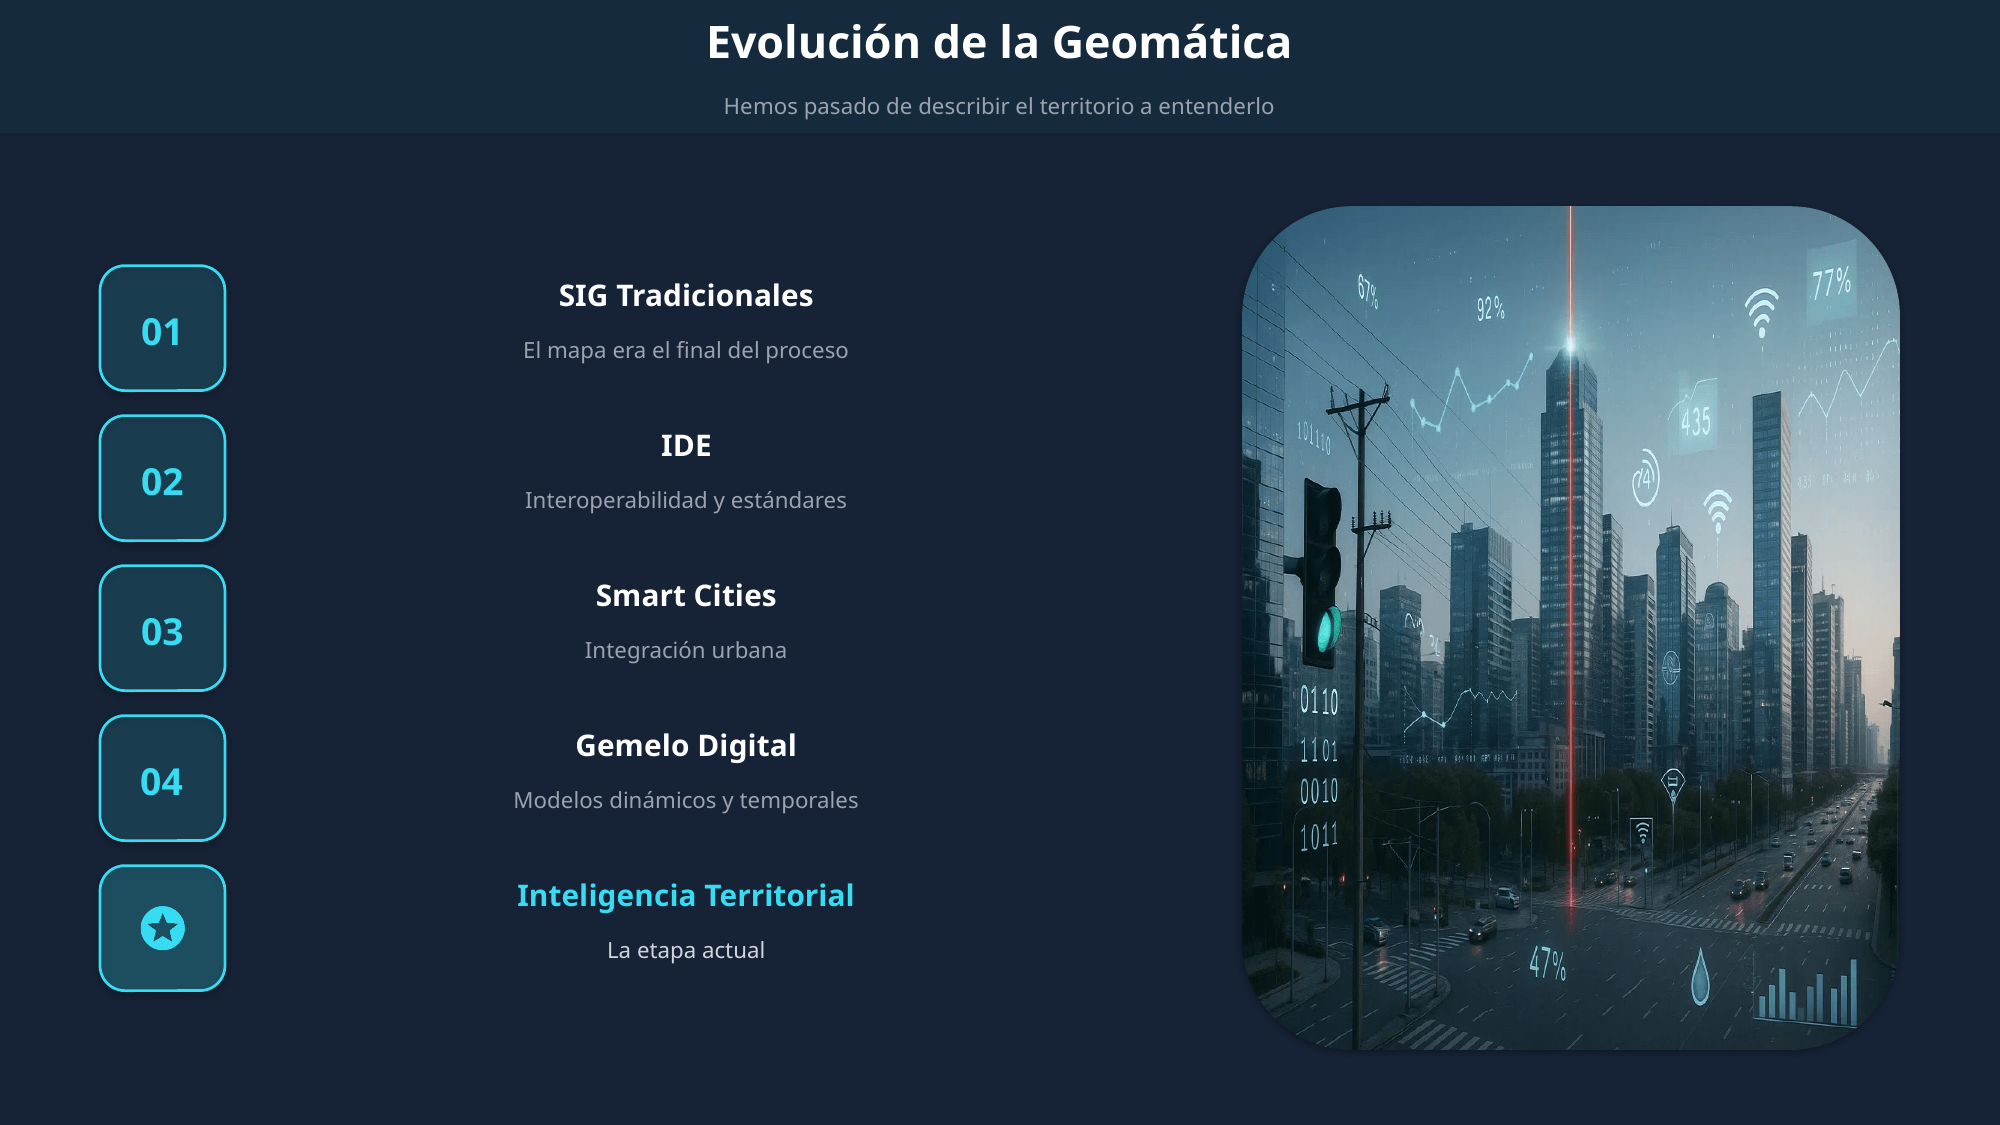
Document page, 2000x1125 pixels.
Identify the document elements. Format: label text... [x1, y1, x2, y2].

text_box Evolución de la Geomática [694, 4, 1306, 77]
text_box Gemelo Digital [563, 710, 810, 765]
text_box SIG Tradicionales [546, 260, 827, 315]
text_box 03 [128, 594, 196, 662]
text_box Integración urbana [572, 615, 801, 672]
text_box 04 [128, 744, 196, 812]
text_box Inteligencia Territorial [505, 860, 868, 922]
text_box [99, 714, 226, 842]
text_box [0, 0, 2000, 134]
text_box Smart Cities [583, 560, 790, 615]
text_box Hemos pasado de describir el territorio a entenderlo [711, 72, 1289, 128]
text_box 02 [128, 444, 196, 512]
picture [134, 904, 191, 953]
text_box La etapa actual [595, 915, 779, 972]
text_box [99, 414, 226, 542]
text_box Interoperabilidad y estándares [513, 465, 861, 522]
text_box El mapa era el final del proceso [511, 315, 863, 372]
text_box [99, 864, 226, 992]
text_box [99, 564, 226, 692]
text_box [99, 264, 226, 392]
text_box 01 [128, 294, 196, 362]
text_box [1241, 205, 1901, 1051]
text_box Modelos dinámicos y temporales [501, 765, 872, 822]
text_box IDE [649, 410, 725, 465]
